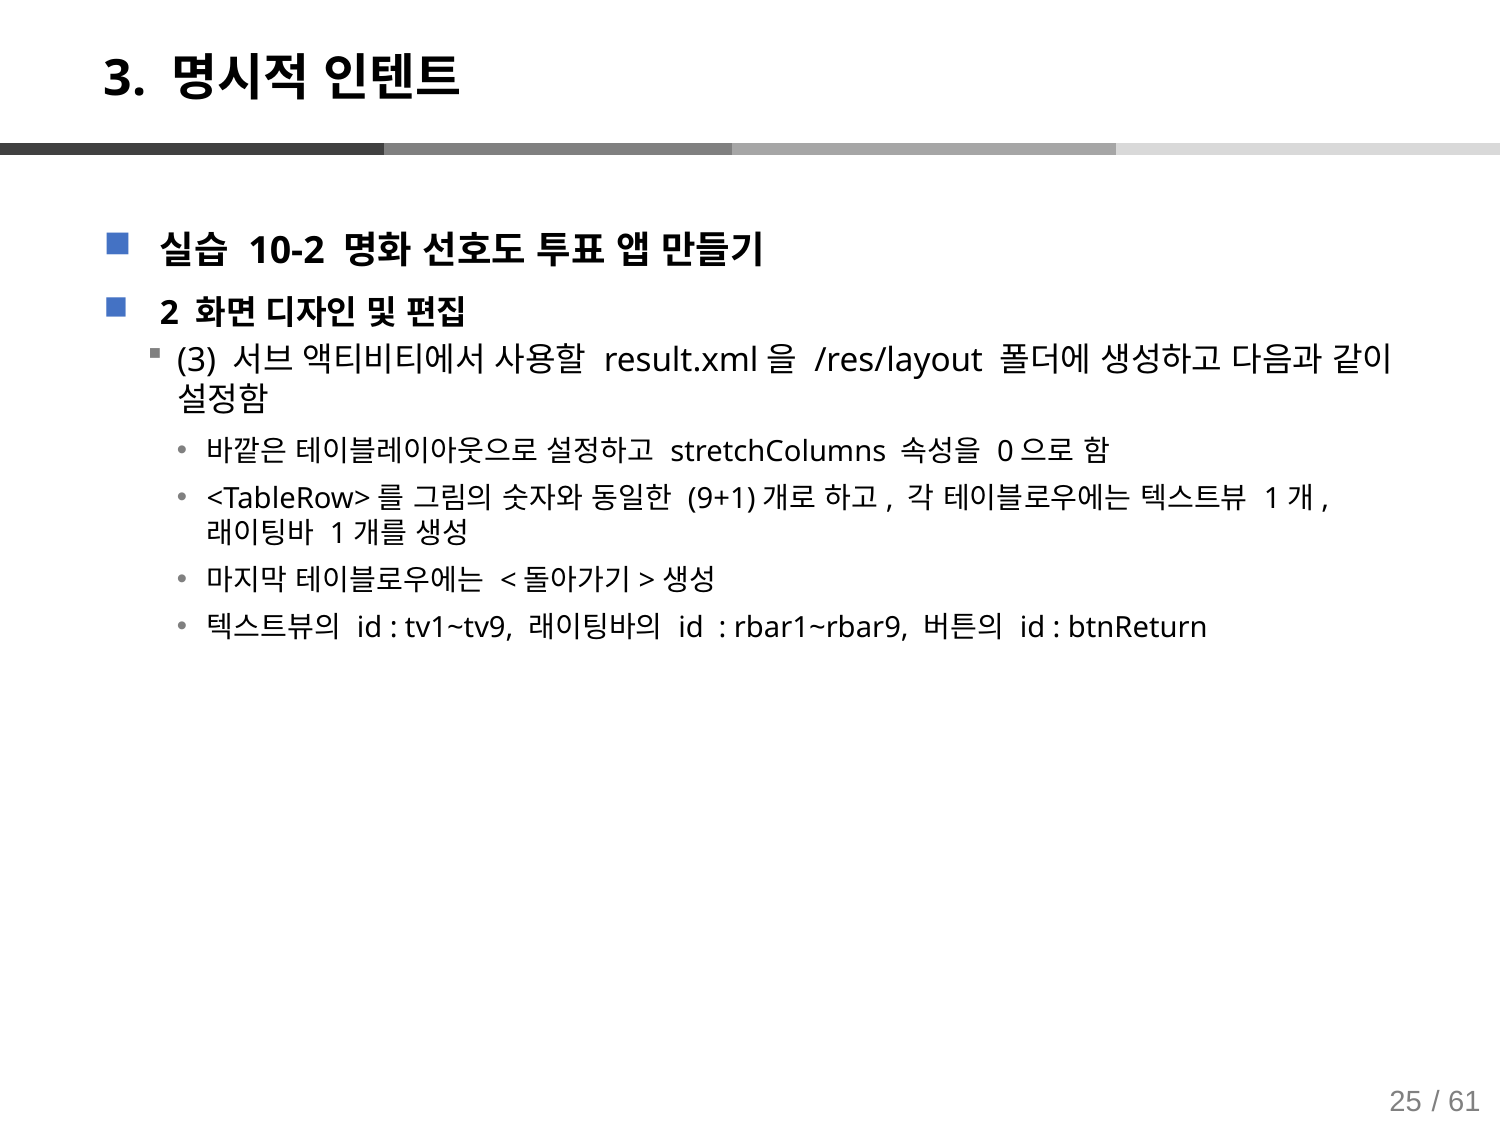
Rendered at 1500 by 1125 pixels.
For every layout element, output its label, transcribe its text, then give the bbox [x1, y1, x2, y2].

title 3. 명시적 인텐트 [88, 30, 1211, 121]
list 실습 10-2 명화 선호도 투표 앱 만들기 2 화면 디자인 및 편집 (3) 서브 액티비티에서 사용할 result.xml을 /res/layout 폴더에 생성하고 다음과 같이 설정함 바깥은 테이블레이아웃으로 설정하고 stretchColumns 속성을 0으로 함 <TableRow>를 그림의 숫자와 동일한 (9+1)개로 하고, 각 테이블로우에는 텍스트뷰 1개, 래이팅바 1개를 생성 마지막 테이블로우에는 <돌아가기>생성 텍스트뷰의 id : tv1~tv9, 래이팅바의 id : rbar1~rbar9, 버튼의 id : btnReturn [88, 196, 1436, 1083]
